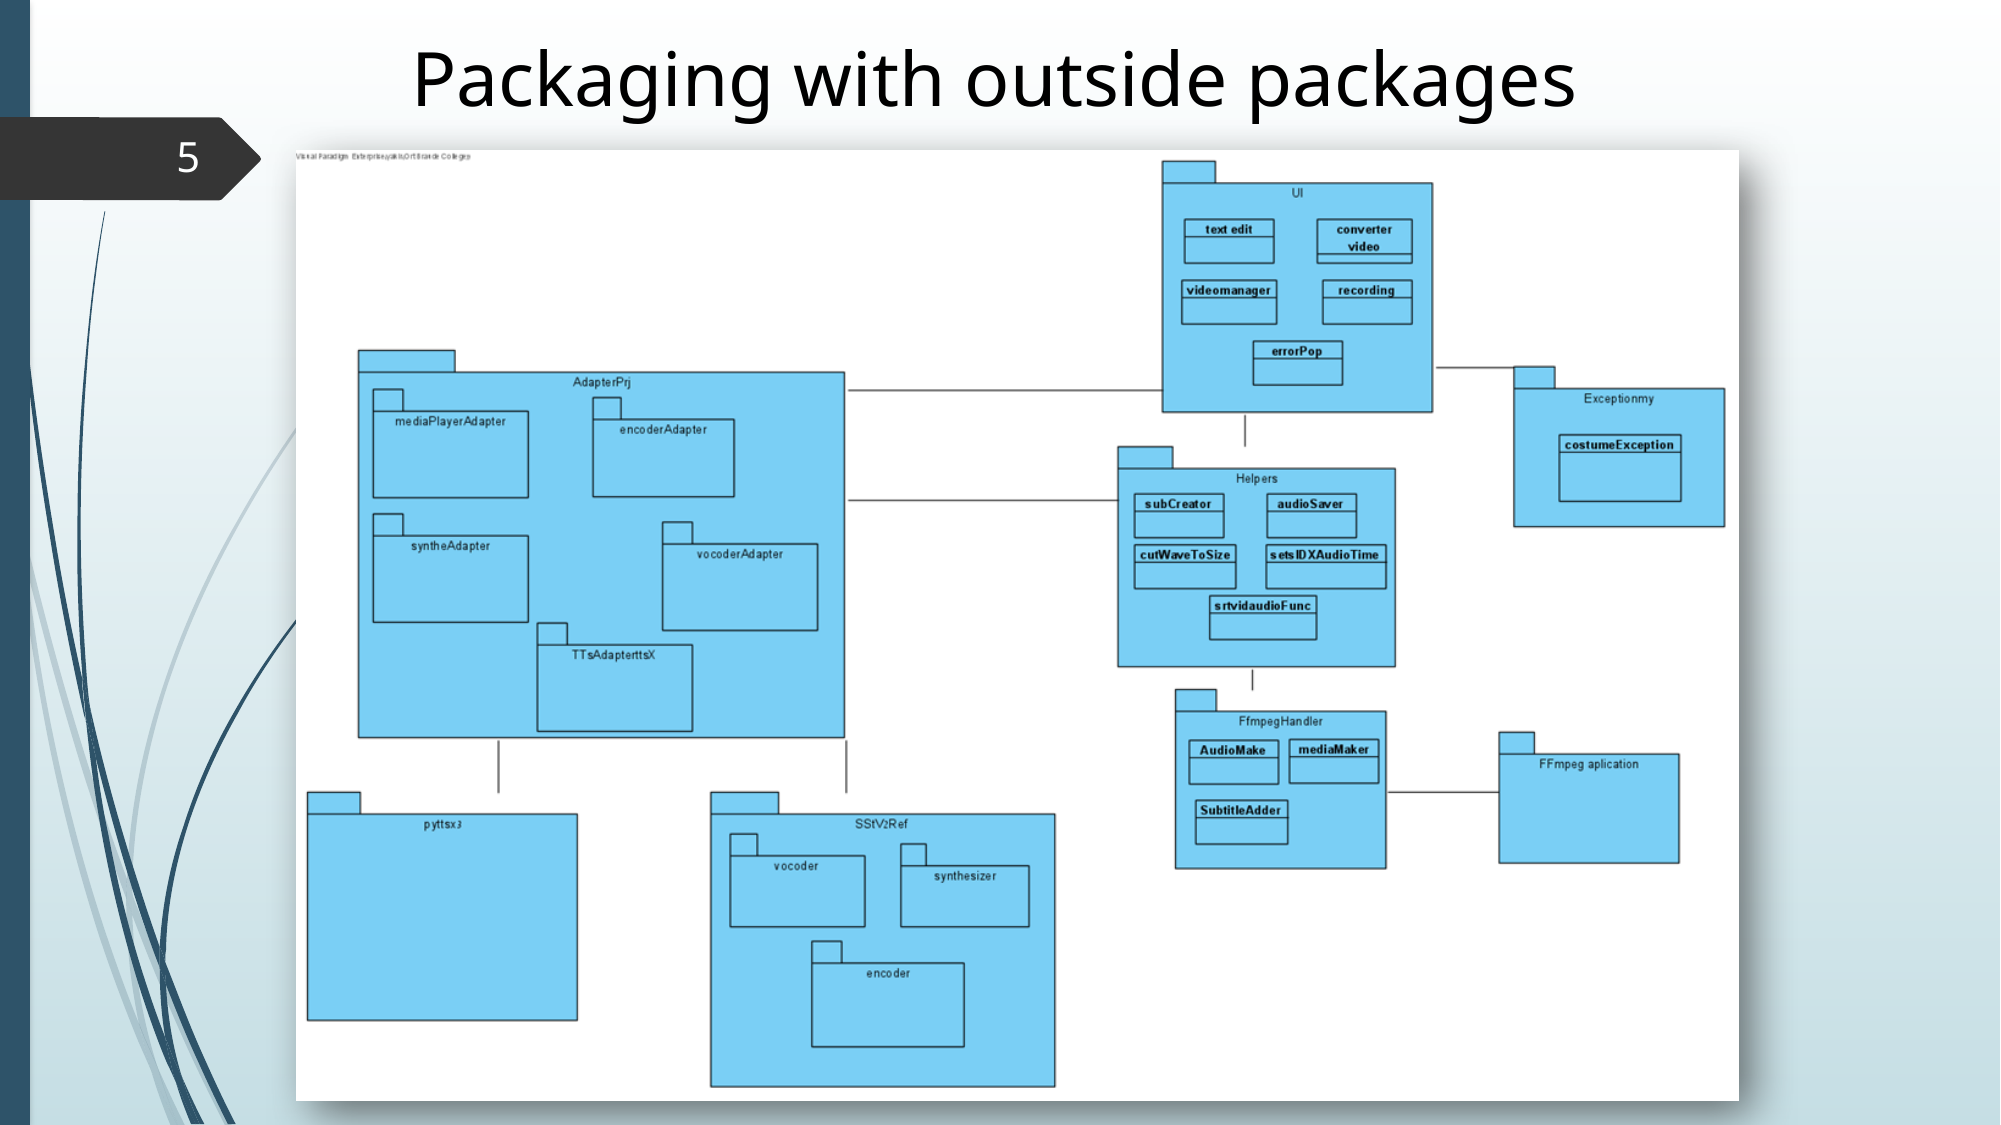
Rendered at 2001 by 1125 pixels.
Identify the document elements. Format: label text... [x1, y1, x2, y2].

title Packaging with outside packages [396, 24, 1859, 235]
slide_number 5 [87, 129, 216, 190]
picture [296, 150, 1739, 1102]
